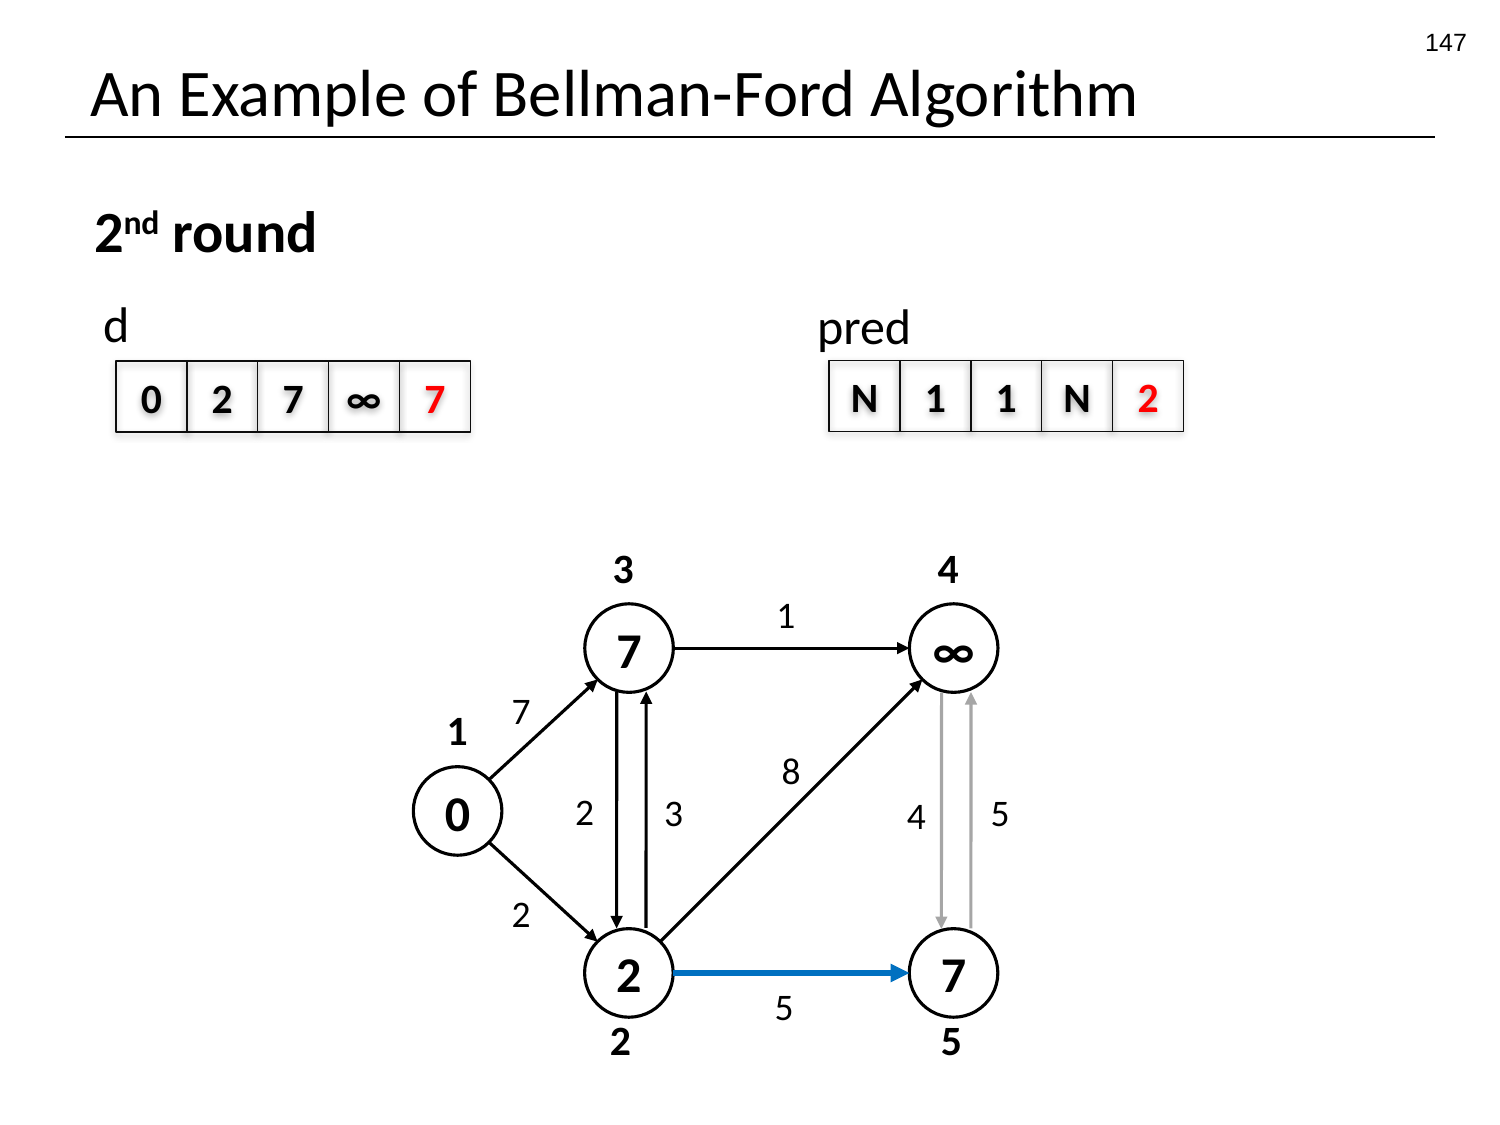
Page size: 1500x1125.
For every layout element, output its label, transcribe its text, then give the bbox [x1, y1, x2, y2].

text_box 2 [1112, 360, 1184, 432]
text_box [488, 842, 598, 942]
text_box 7 [257, 360, 328, 433]
text_box 7 [909, 928, 998, 1010]
text_box 2 [584, 928, 673, 1014]
text_box 7 [584, 603, 674, 693]
text_box d [88, 285, 145, 360]
text_box 0 [413, 766, 502, 856]
text_box 2nd round [79, 186, 333, 272]
text_box pred [802, 286, 927, 362]
text_box 4 [922, 534, 974, 599]
text_box 3 [597, 534, 649, 599]
text_box ∞ [909, 603, 998, 693]
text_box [659, 679, 923, 942]
text_box 1 [970, 360, 1040, 432]
text_box ∞ [328, 360, 399, 433]
text_box 5 [926, 1006, 978, 1072]
text_box 4 [927, 784, 937, 845]
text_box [488, 679, 598, 780]
text_box 7 [399, 360, 471, 433]
text_box 2 [560, 780, 609, 840]
slide_number 147 [1131, 18, 1483, 62]
text_box 5 [975, 781, 1025, 842]
text_box 0 [115, 360, 186, 433]
text_box 1 [761, 584, 811, 644]
text_box 1 [431, 696, 483, 762]
text_box 5 [759, 980, 809, 1036]
text_box 1 [899, 360, 969, 432]
text_box 2 [595, 1006, 647, 1072]
text_box N [1041, 360, 1111, 432]
text_box N [828, 362, 896, 432]
text_box 2 [186, 360, 257, 433]
title An Example of Bellman-Ford Algorithm [75, 20, 1425, 138]
